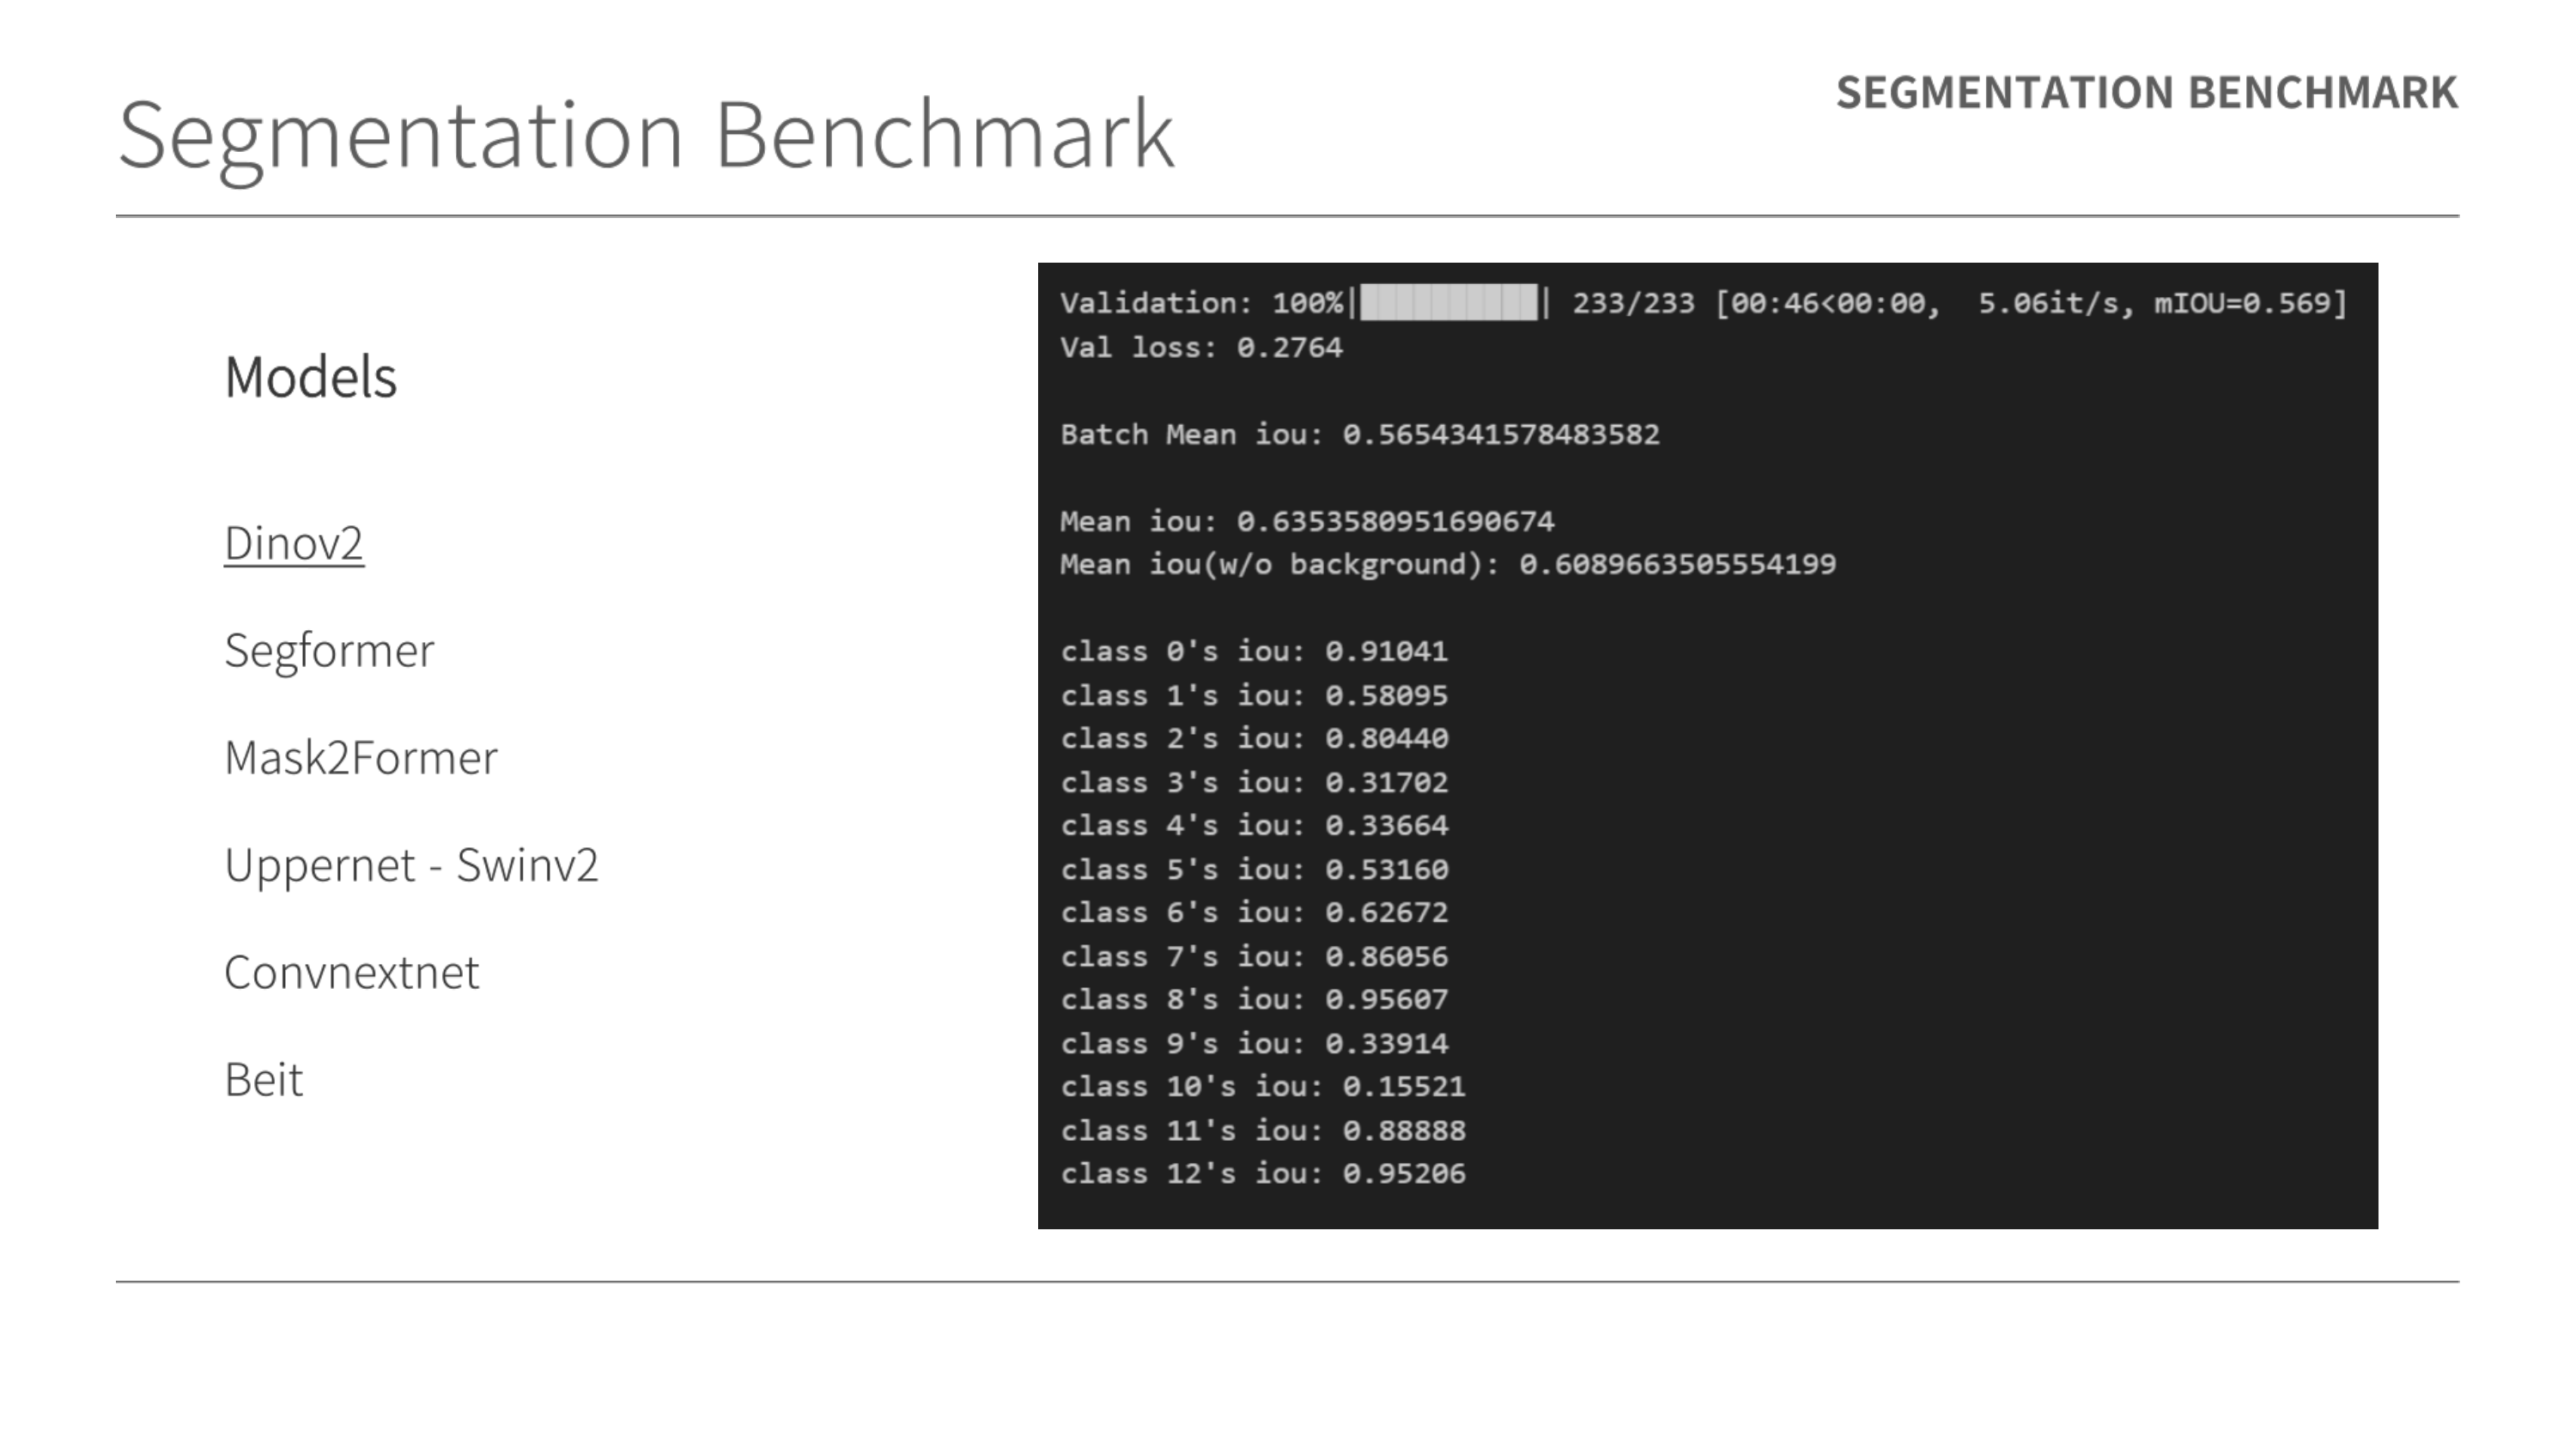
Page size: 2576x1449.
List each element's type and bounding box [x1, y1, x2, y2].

picture [210, 498, 653, 1151]
picture [204, 305, 459, 464]
picture [1647, 46, 2576, 167]
picture [85, 36, 1279, 282]
text_box [1282, 215, 2460, 218]
text_box [223, 337, 721, 1112]
text_box [116, 1280, 2460, 1283]
text_box [1038, 262, 2379, 1229]
